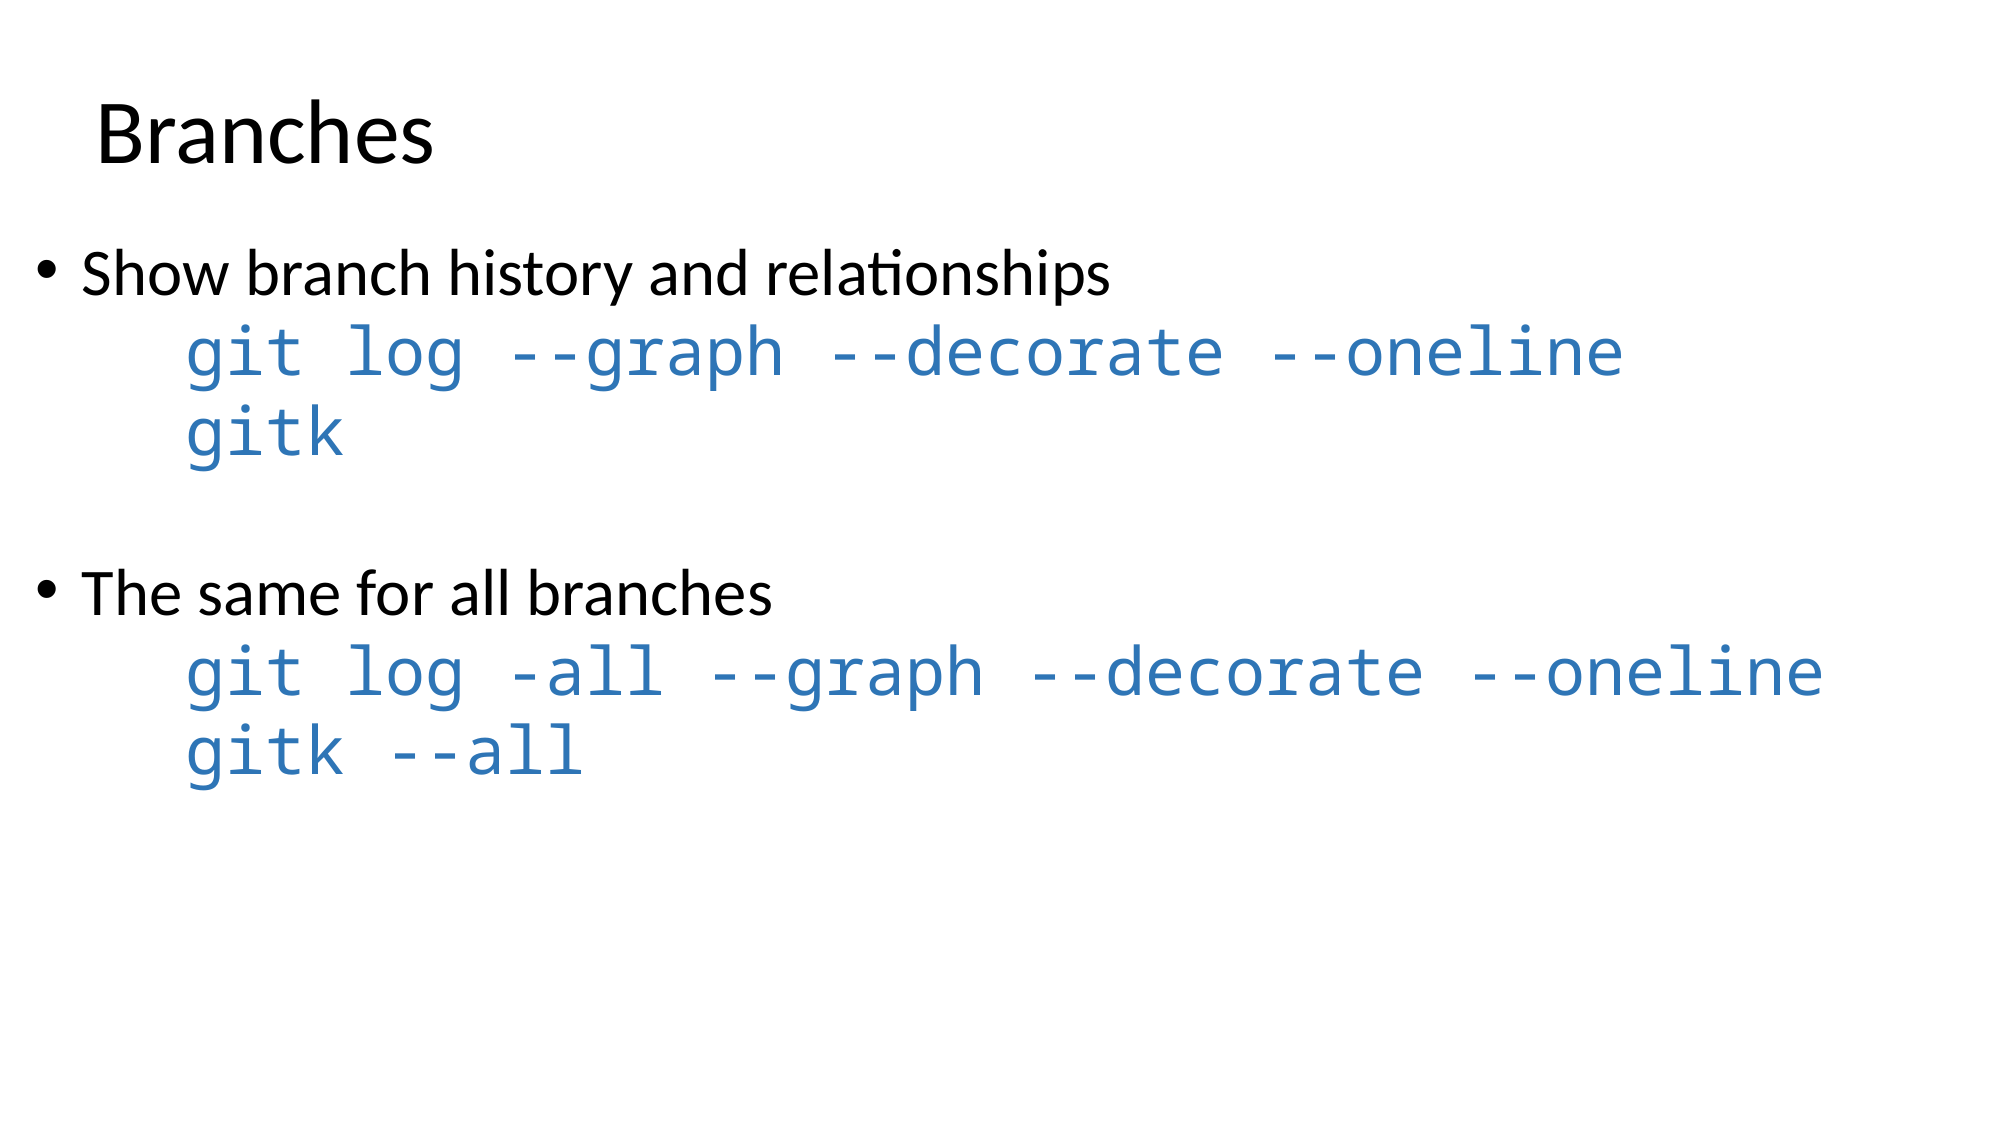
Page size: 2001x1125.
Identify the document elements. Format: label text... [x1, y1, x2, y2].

text_box Branches [80, 64, 452, 190]
text_box Show branch history and relationships git log --graph --decorate --oneline gitk The same for all branches git log -all --graph --decorate --oneline gitk --all [20, 221, 1840, 956]
